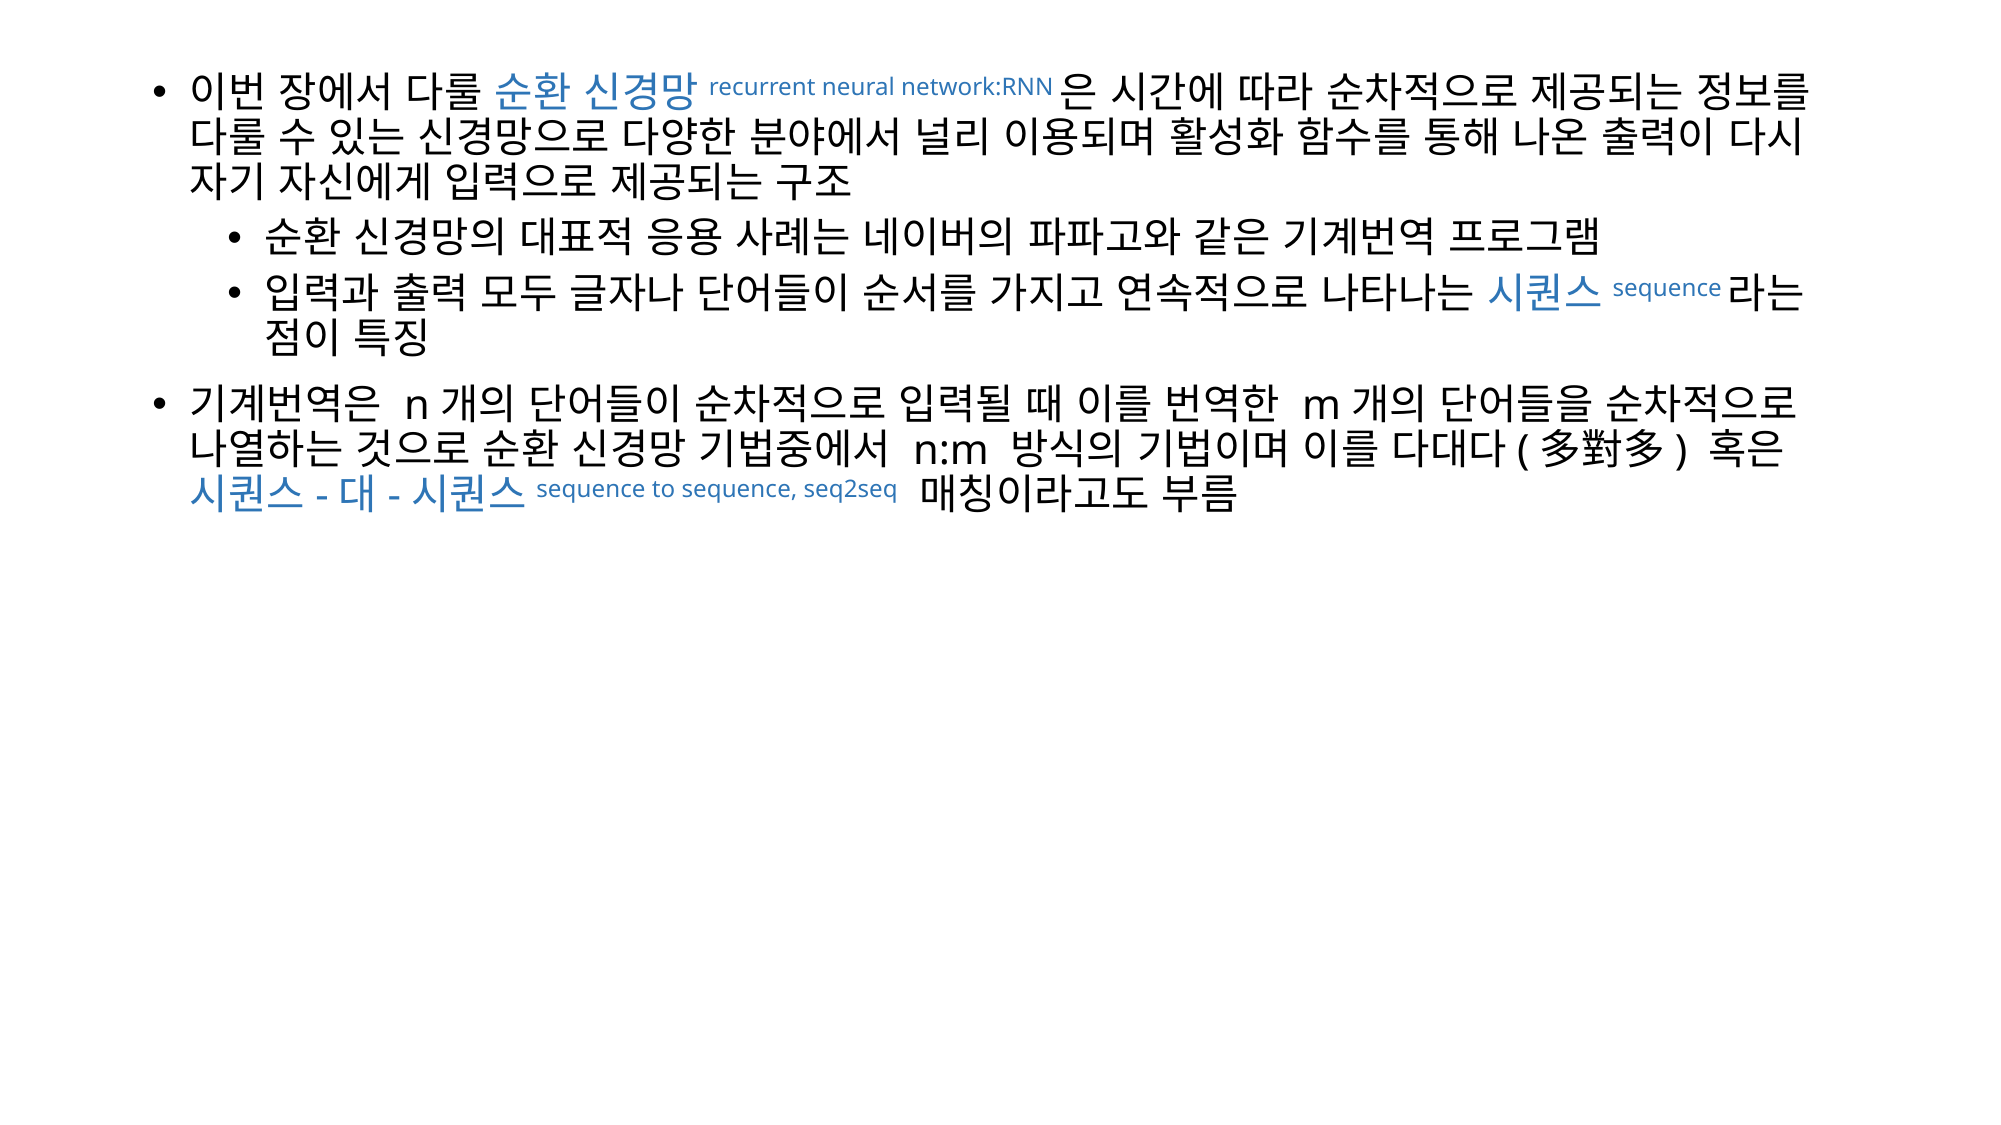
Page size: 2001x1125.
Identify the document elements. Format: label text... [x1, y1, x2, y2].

list 이번 장에서 다룰 순환 신경망recurrent neural network:RNN은 시간에 따라 순차적으로 제공되는 정보를 다룰 수 있는 신경망으로 다양한 분야에서 널리 이용되며 활성화 함수를 통해 나온 출력이 다시 자기 자신에게 입력으로 제공되는 구조 순환 신경망의 대표적 응용 사례는 네이버의 파파고와 같은 기계번역 프로그램 입력과 출력 모두 글자나 단어들이 순서를 가지고 연속적으로 나타나는 시퀀스sequence라는 점이 특징 기계번역은 n개의 단어들이 순차적으로 입력될 때 이를 번역한 m개의 단어들을 순차적으로 나열하는 것으로 순환 신경망 기법중에서 n:m 방식의 기법이며 이를 다대다(多對多) 혹은 시퀀스-대-시퀀스sequence to sequence, seq2seq 매칭이라고도 부름 [137, 63, 1863, 1004]
